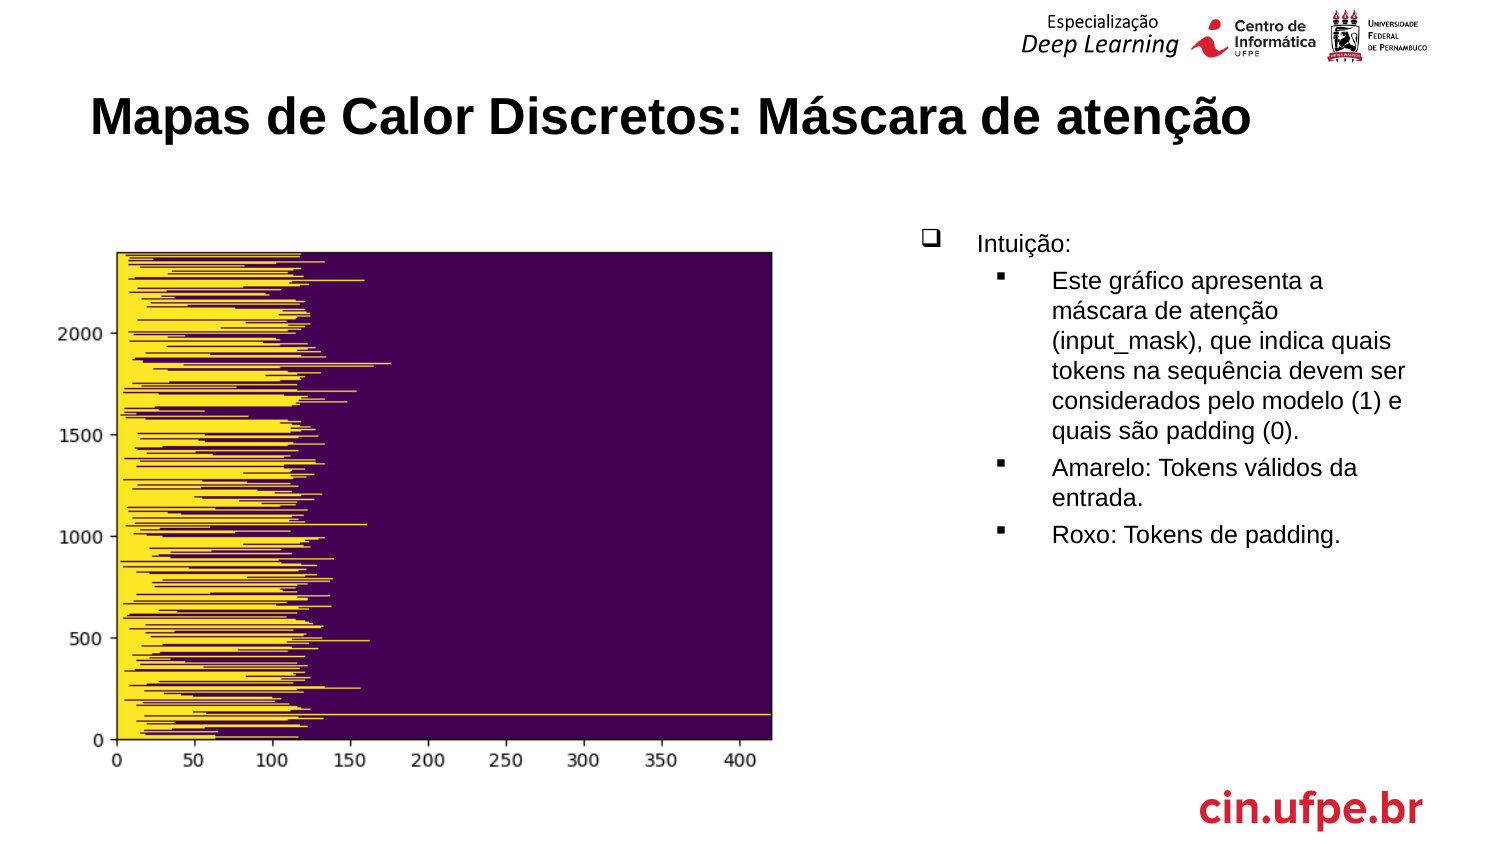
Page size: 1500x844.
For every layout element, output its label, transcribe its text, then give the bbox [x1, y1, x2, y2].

picture [972, 0, 1442, 80]
list Intuição: Este gráfico apresenta a máscara de atenção (input_mask), que indica quais tokens na sequência devem ser considerados pelo modelo (1) e quais são padding (0). Amarelo: Tokens válidos da entrada. Roxo: Tokens de padding. [886, 219, 1436, 720]
title Mapas de Calor Discretos: Máscara de atenção [75, 43, 1425, 185]
picture [1198, 784, 1425, 832]
picture [44, 239, 783, 784]
